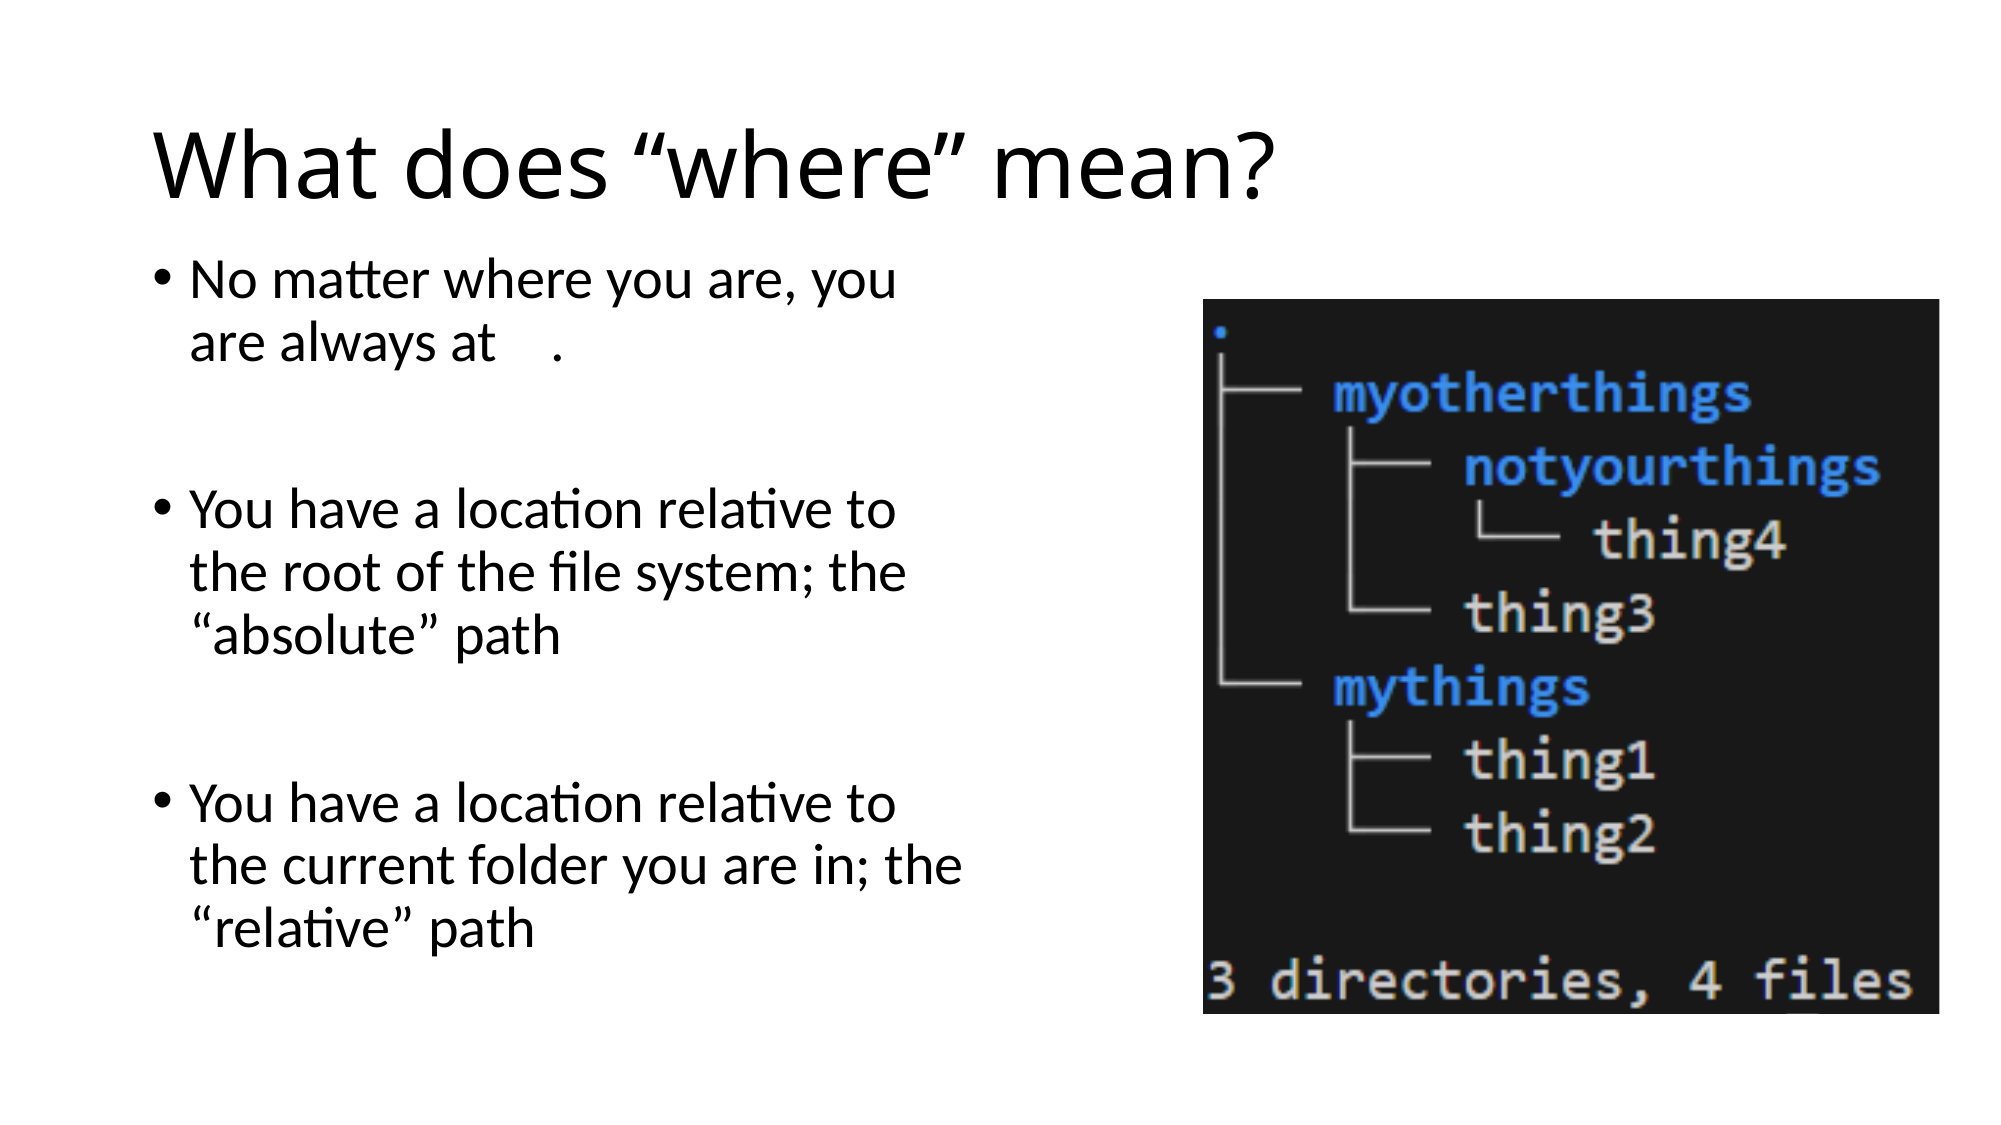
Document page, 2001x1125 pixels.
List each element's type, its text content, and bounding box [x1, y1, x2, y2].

list No matter where you are, you are always at . You have a location relative to the root of the file system; the “absolute” path You have a location relative to the current folder you are in; the “relative” path [137, 241, 988, 1125]
picture [1202, 299, 1940, 1014]
title What does “where” mean? [137, 59, 1863, 278]
